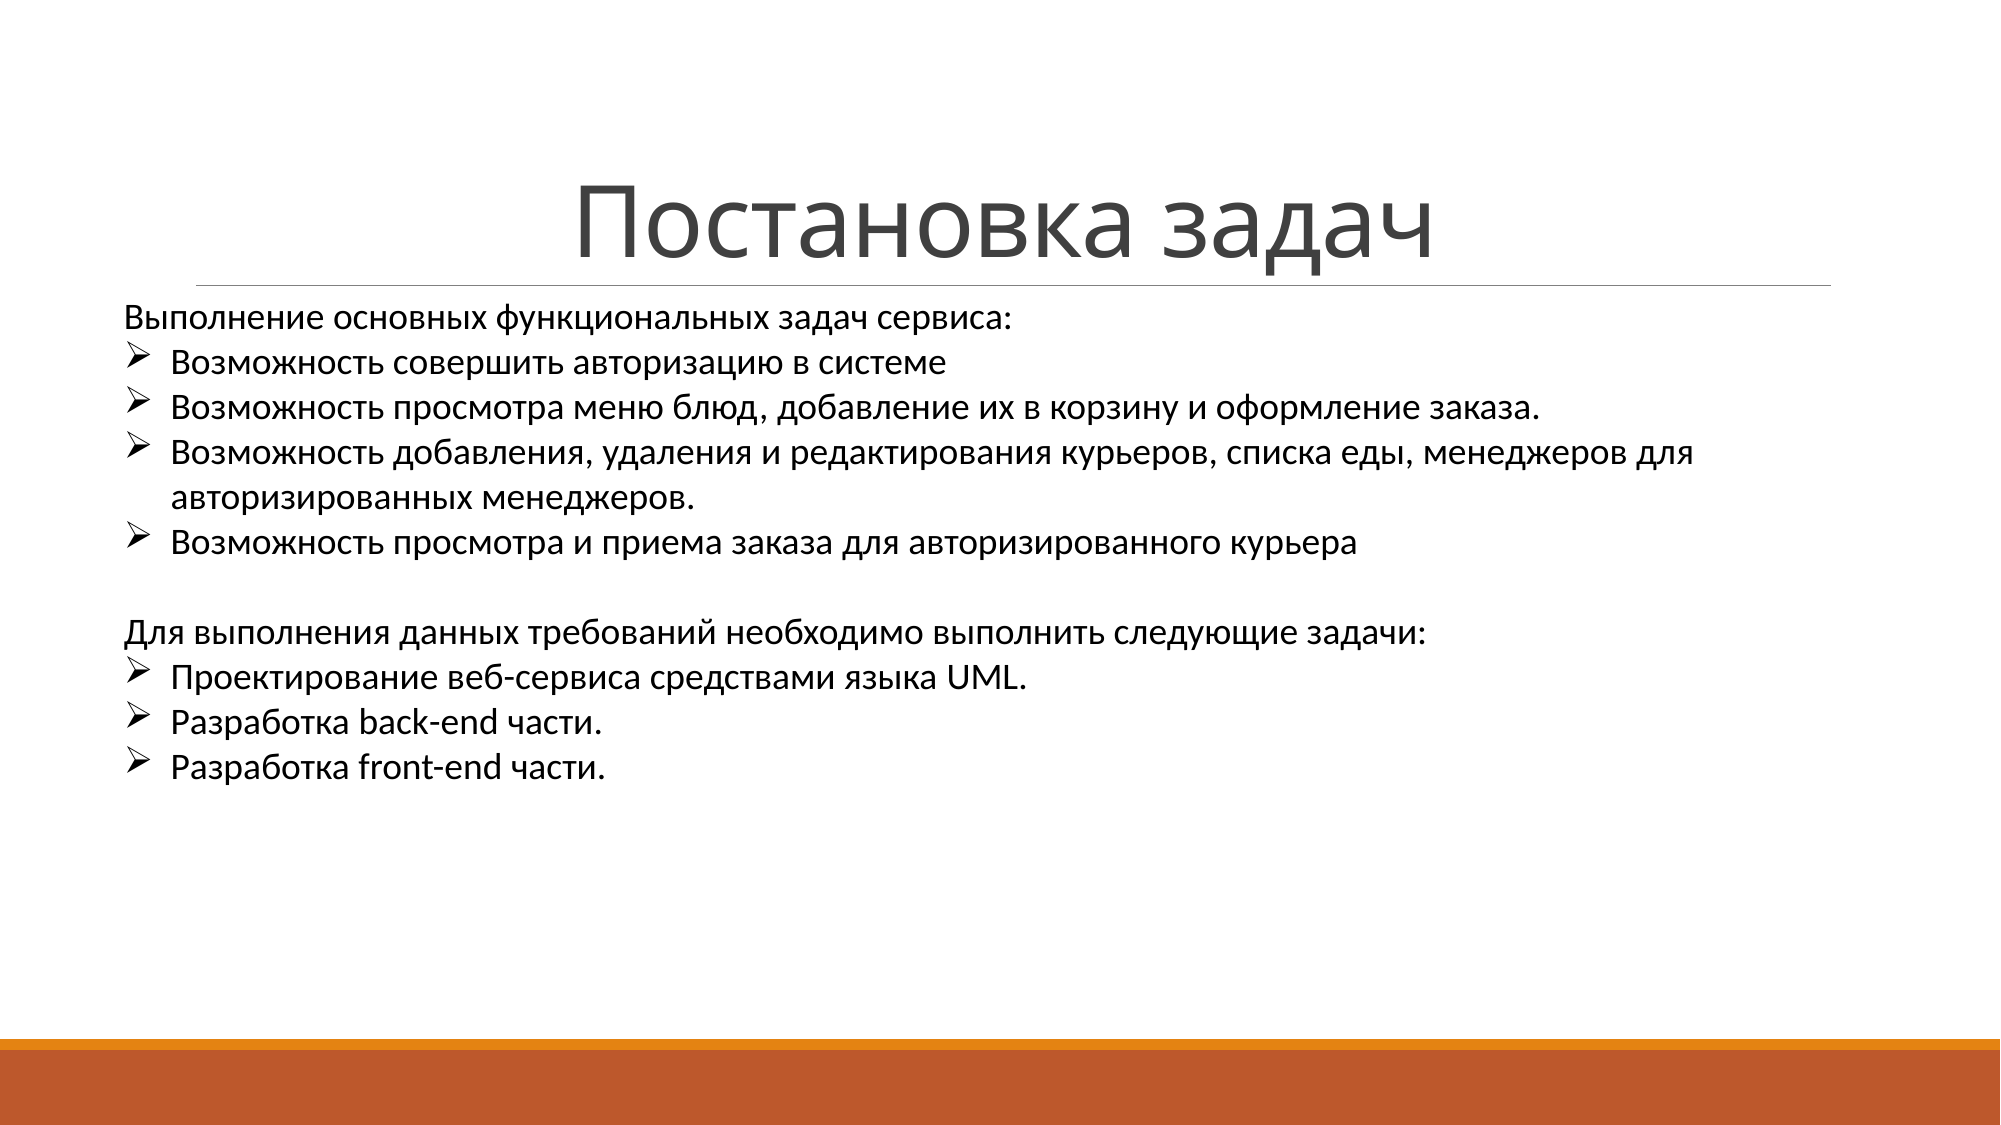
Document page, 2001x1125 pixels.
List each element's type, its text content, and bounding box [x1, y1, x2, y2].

text_box Выполнение основных функциональных задач сервиса: Возможность совершить авторизацию в системе Возможность просмотра меню блюд, добавление их в корзину и оформление заказа. Возможность добавления, удаления и редактирования курьеров, списка еды, менеджеров для авторизированных менеджеров. Возможность просмотра и приема заказа для авторизированного курьера Для выполнения данных требований необходимо выполнить следующие задачи: Проектирование веб-сервиса средствами языка UML. Разработка back-end части. Разработка front-end части. [109, 284, 1901, 885]
title Постановка задач [180, 47, 1830, 284]
